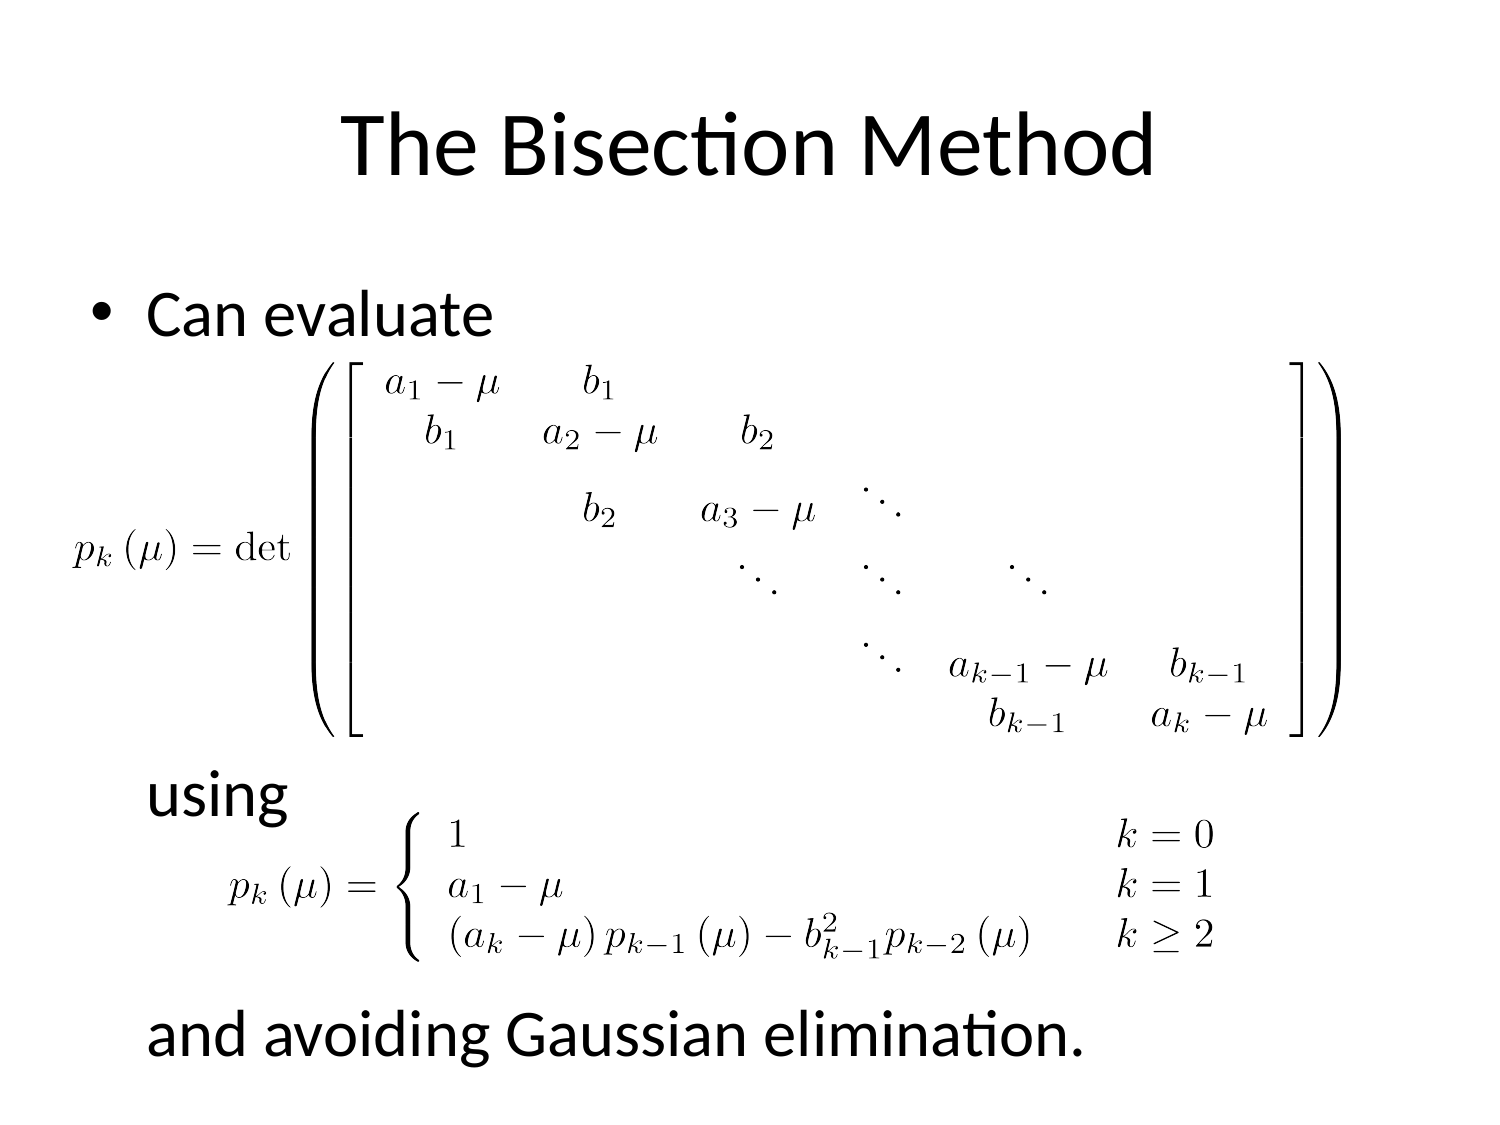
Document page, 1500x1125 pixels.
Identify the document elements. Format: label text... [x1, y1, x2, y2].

picture [227, 812, 1213, 963]
title The Bisection Method [75, 45, 1425, 233]
picture [72, 362, 1341, 737]
list Can evaluate using and avoiding Gaussian elimination. [75, 262, 1425, 1005]
